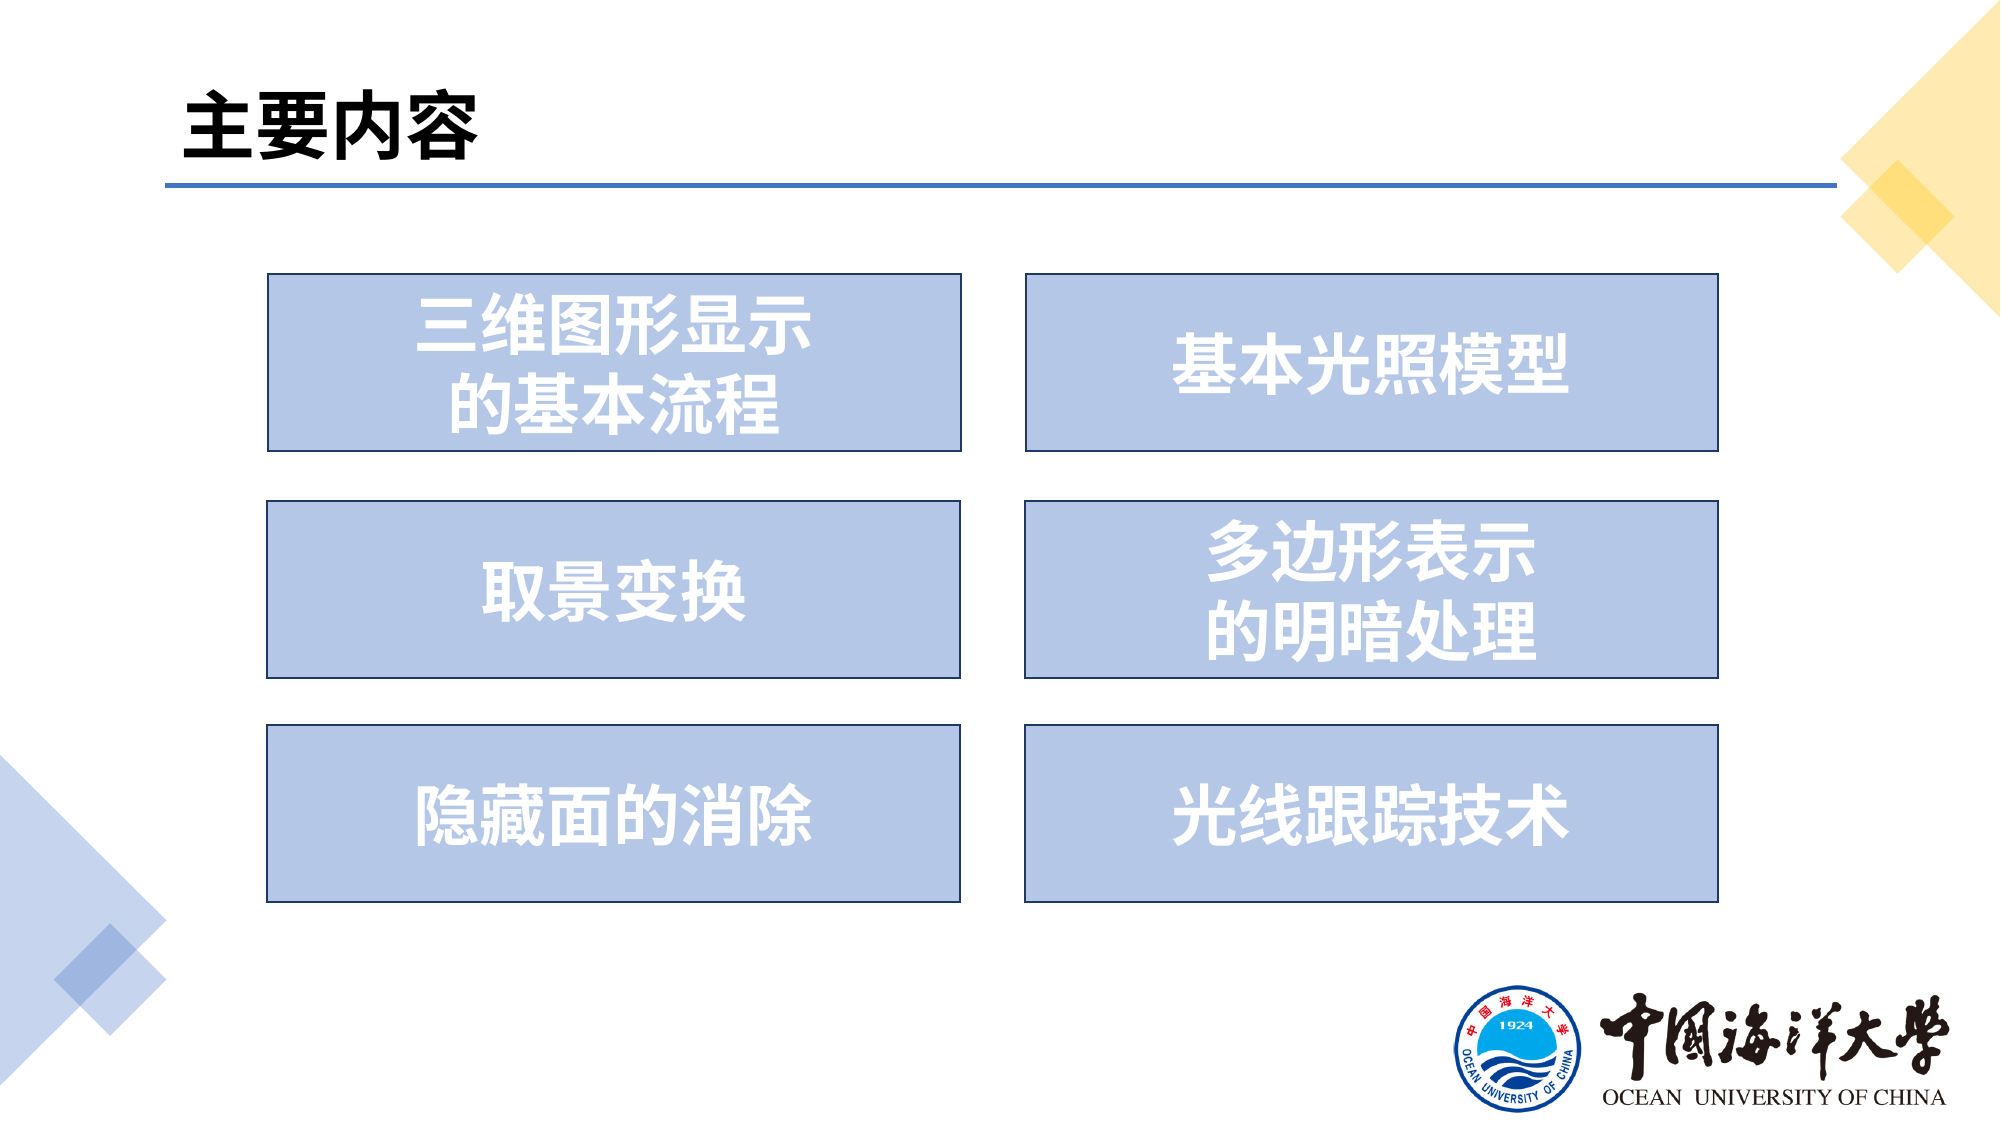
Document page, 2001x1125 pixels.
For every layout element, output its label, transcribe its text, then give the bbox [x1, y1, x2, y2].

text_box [1840, 0, 2000, 318]
text_box 三维图形显示 的基本流程 [267, 273, 962, 452]
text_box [0, 754, 167, 1086]
text_box 基本光照模型 [1025, 273, 1719, 452]
text_box 隐藏面的消除 [266, 724, 961, 903]
text_box 主要内容 [165, 71, 932, 176]
text_box 取景变换 [266, 500, 961, 679]
text_box [0, 0, 2000, 1125]
text_box 光线跟踪技术 [1024, 724, 1719, 903]
text_box 多边形表示 的明暗处理 [1024, 500, 1719, 679]
picture [1414, 977, 2000, 1125]
